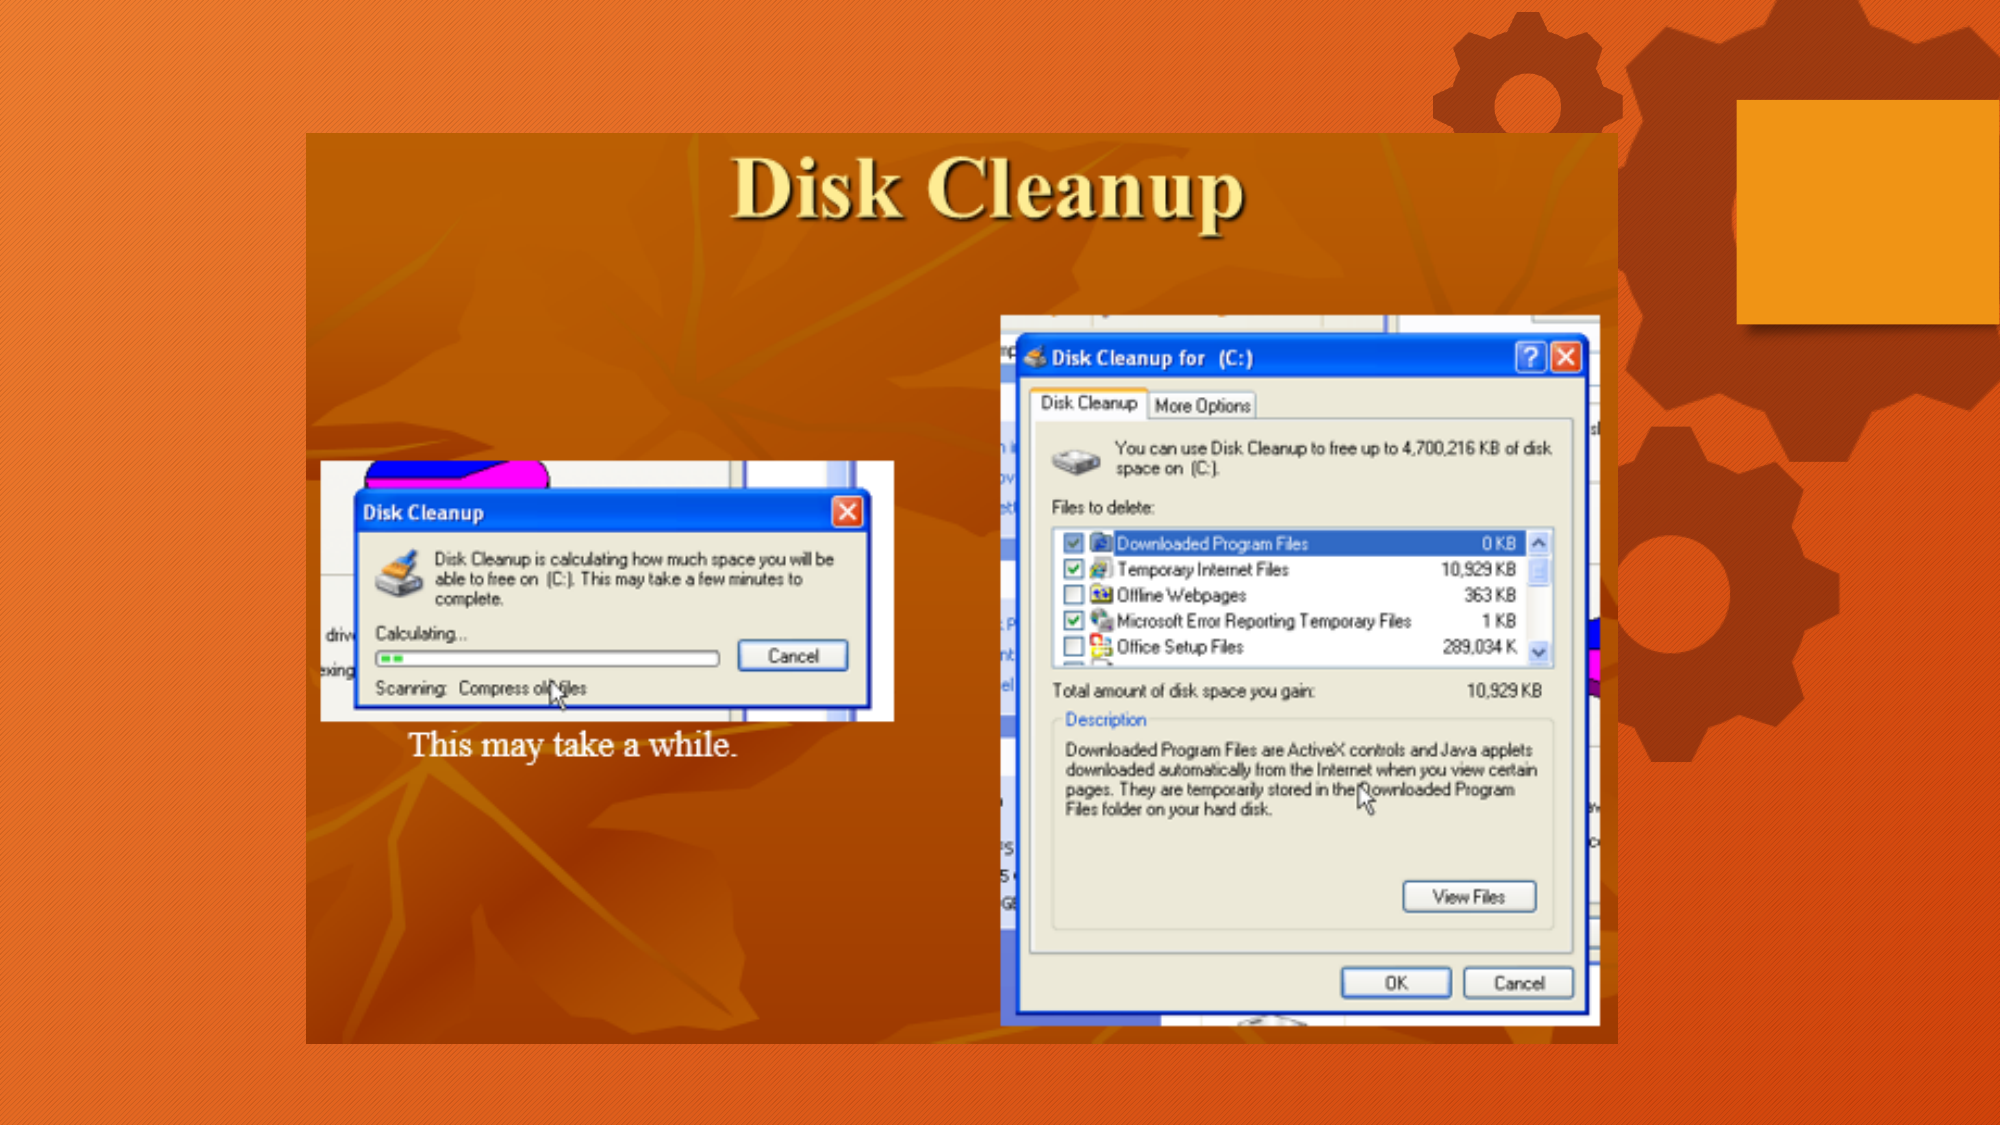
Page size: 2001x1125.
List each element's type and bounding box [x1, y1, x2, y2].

picture [306, 0, 2000, 1044]
